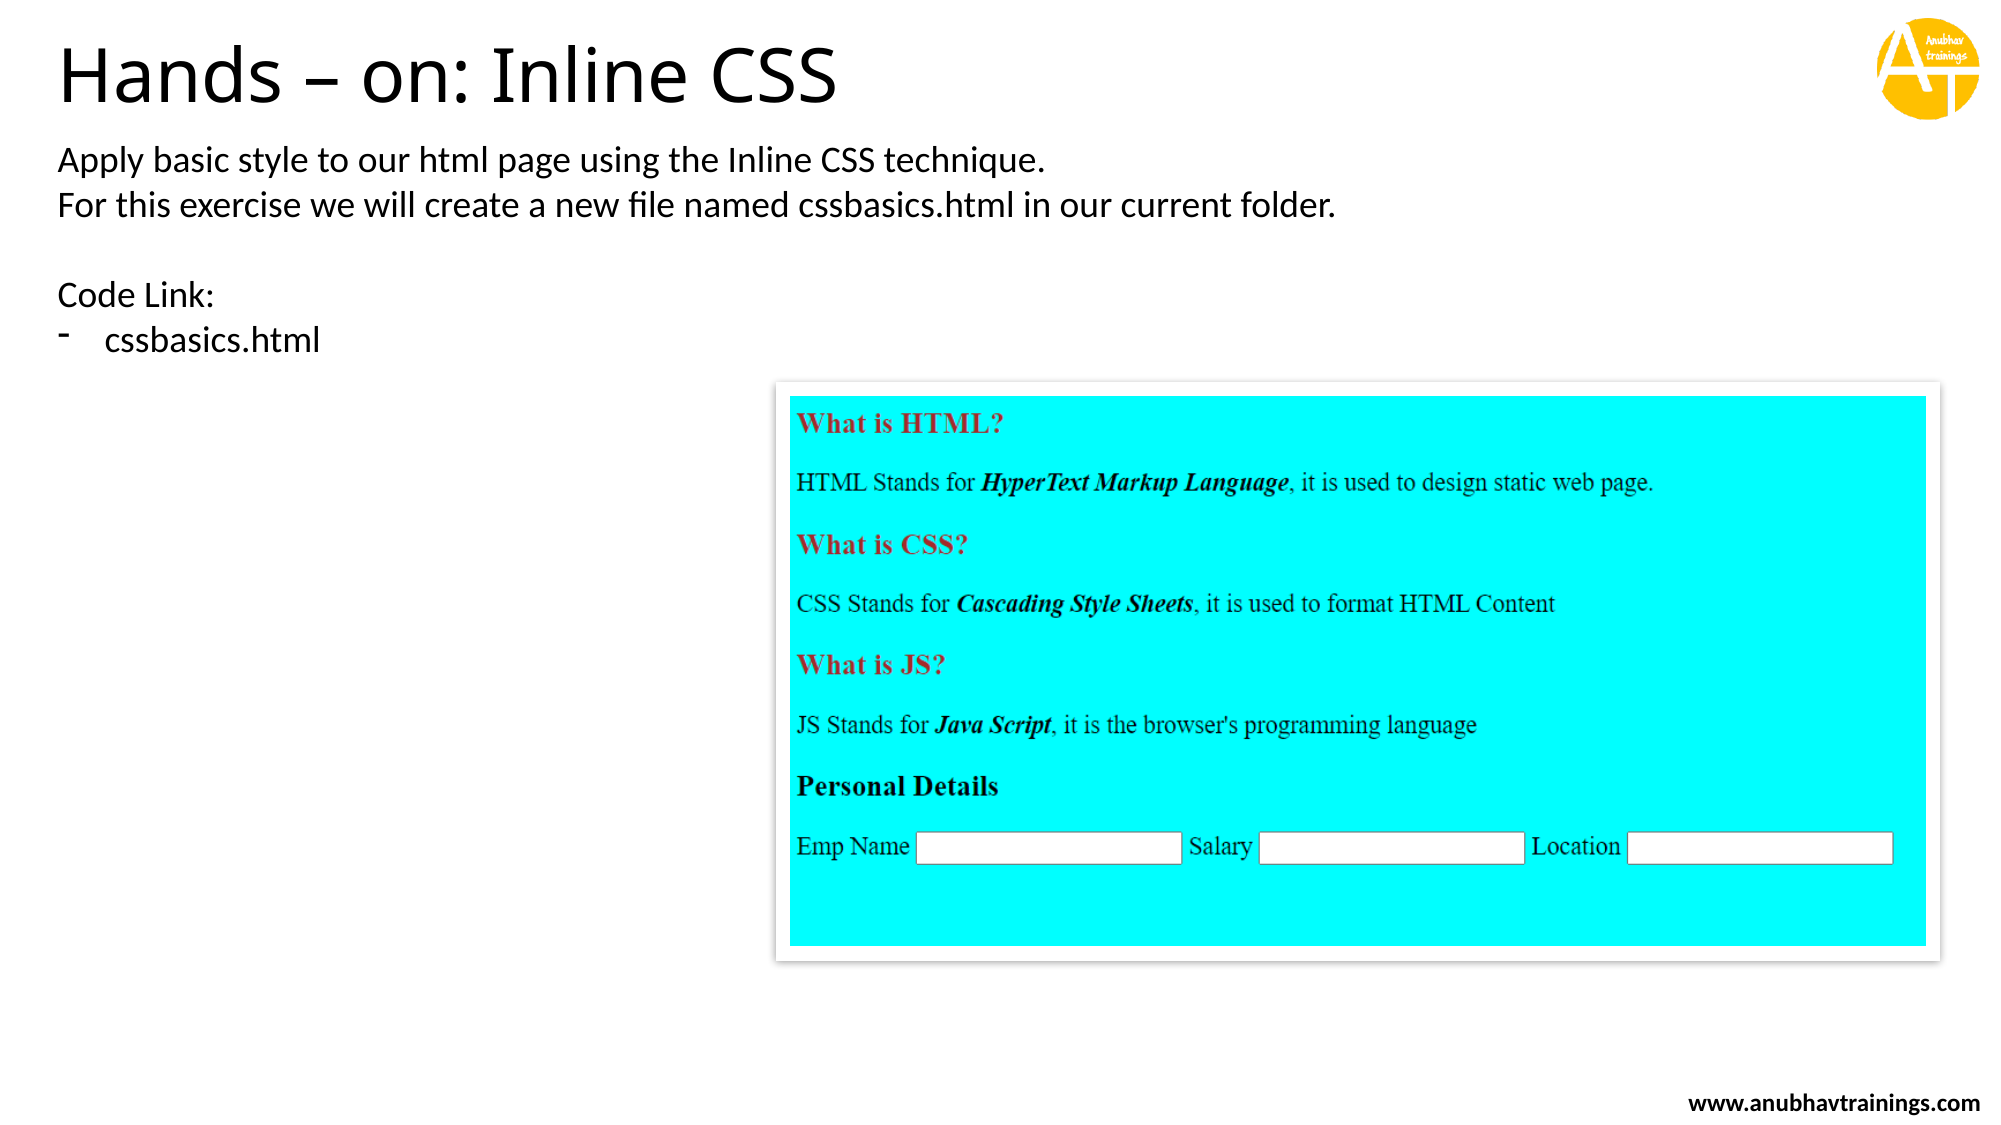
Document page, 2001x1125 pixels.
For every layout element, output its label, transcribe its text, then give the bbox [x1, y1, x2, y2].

picture [790, 395, 1926, 947]
text_box Hands – on: Inline CSS [42, 30, 1866, 127]
footer www.anubhavtrainings.com [1669, 1089, 2000, 1114]
text_box Apply basic style to our html page using the Inline CSS technique. For this exercise we will create a new file named cssbasics.html in our current folder. Code Link: cssbasics.html [42, 127, 1874, 368]
picture [1866, 11, 1985, 128]
